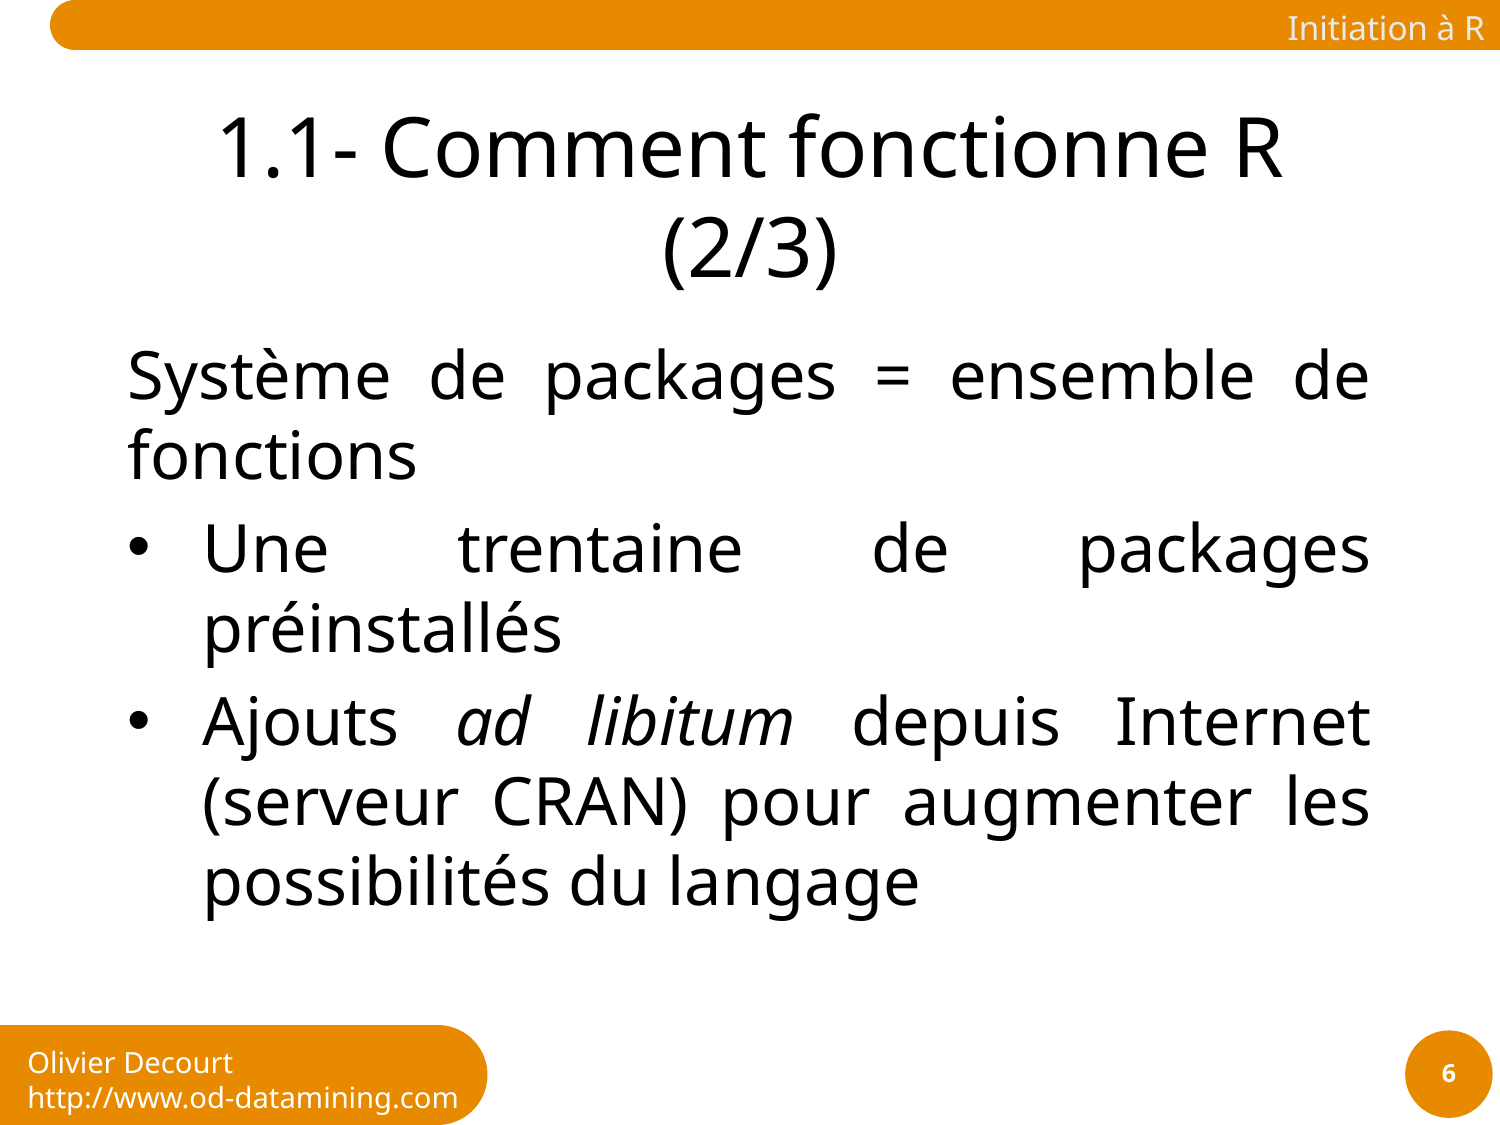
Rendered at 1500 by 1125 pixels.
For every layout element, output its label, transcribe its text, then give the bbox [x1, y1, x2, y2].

title 1.1- Comment fonctionne R (2/3) [112, 99, 1388, 288]
list Système de packages = ensemble de fonctions Une trentaine de packages préinstallés Ajouts ad libitum depuis Internet (serveur CRAN) pour augmenter les possibilités du langage [112, 324, 1388, 1000]
